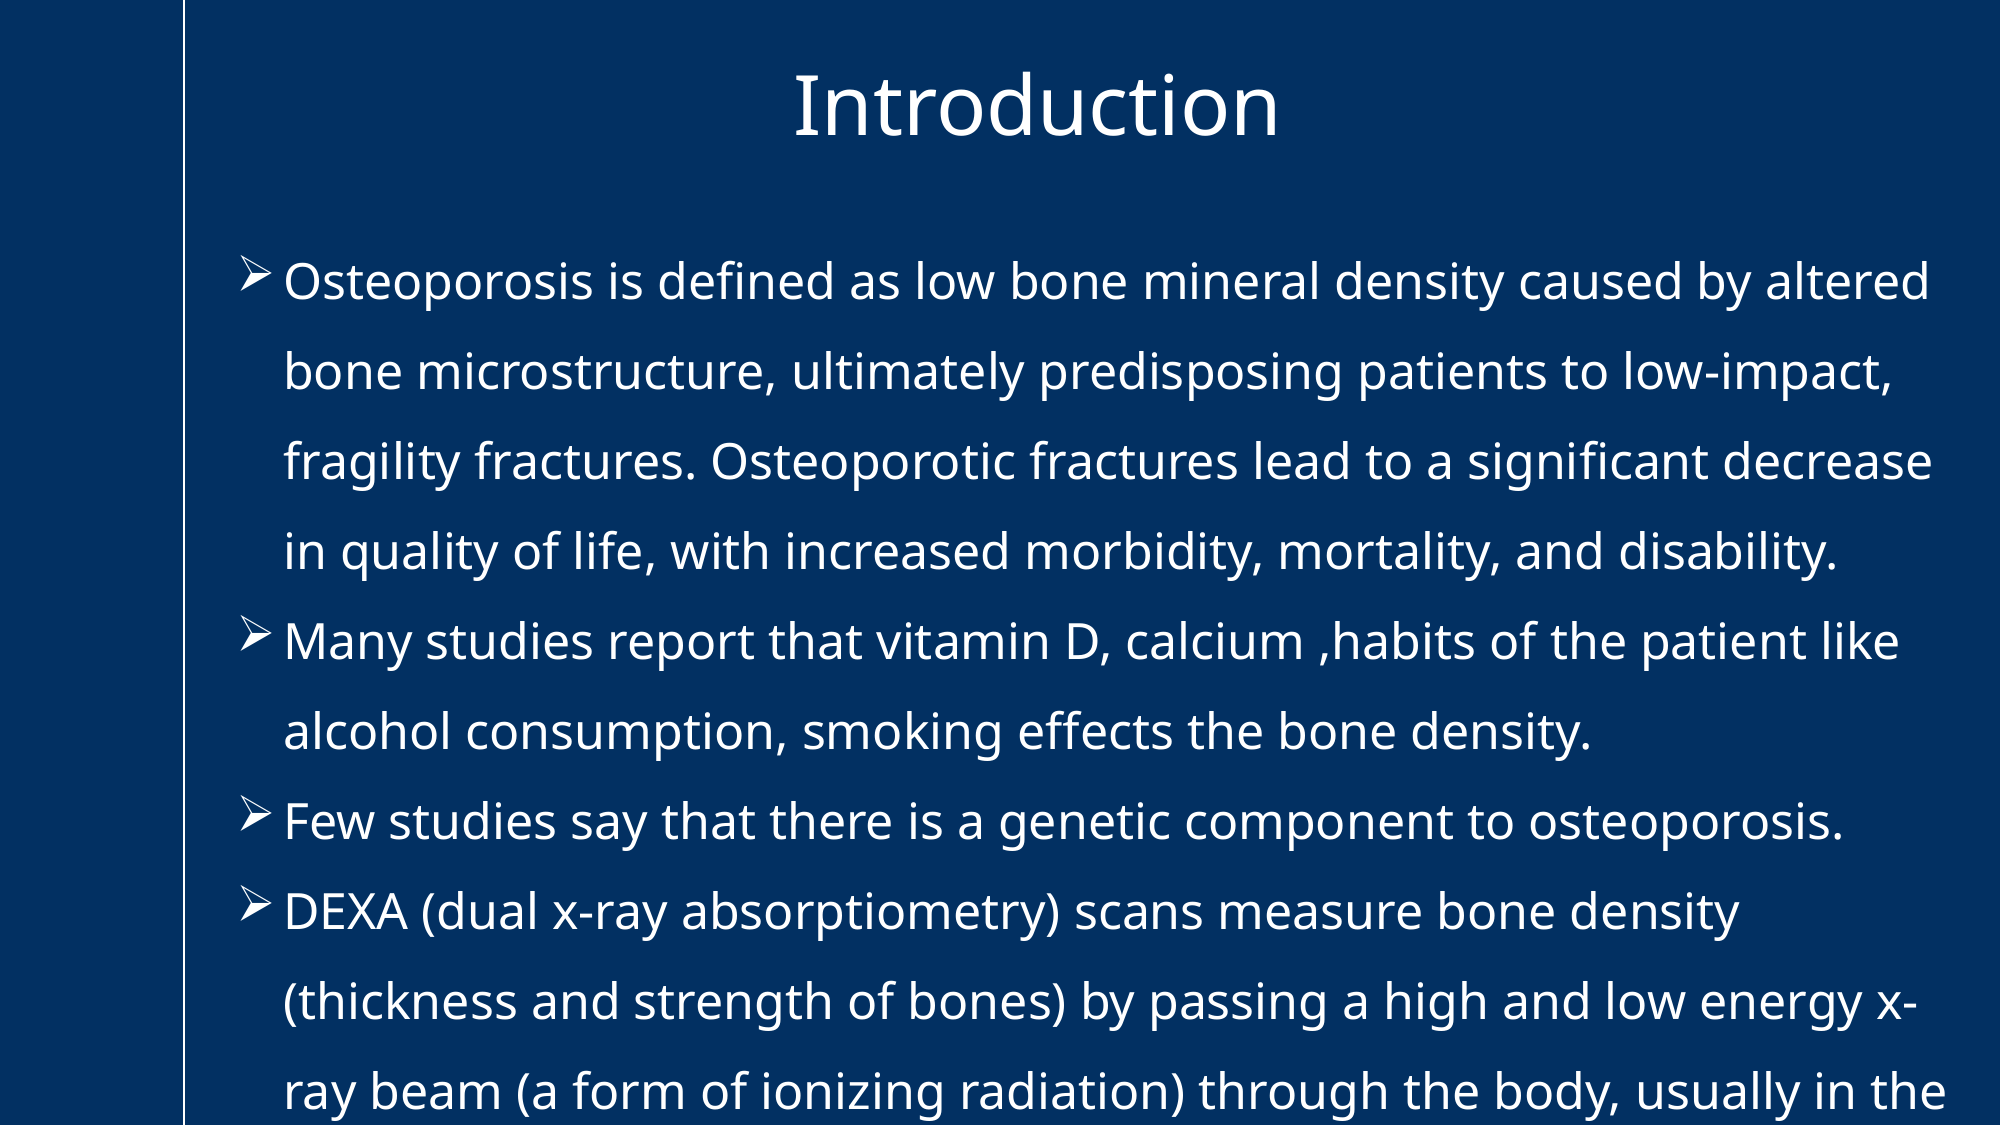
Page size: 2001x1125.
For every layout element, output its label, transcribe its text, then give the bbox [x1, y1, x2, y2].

text_box Introduction [583, 45, 1482, 160]
text_box Osteoporosis is defined as low bone mineral density caused by altered bone microstructure, ultimately predisposing patients to low-impact, fragility fractures. Osteoporotic fractures lead to a significant decrease in quality of life, with increased morbidity, mortality, and disability. Many studies report that vitamin D, calcium ,habits of the patient like alcohol consumption, smoking effects the bone density. Few studies say that there is a genetic component to osteoporosis. DEXA (dual x-ray absorptiometry) scans measure bone density (thickness and strength of bones) by passing a high and low energy x-ray beam (a form of ionizing radiation) through the body, usually in the hip and the spine. [221, 212, 1987, 1125]
